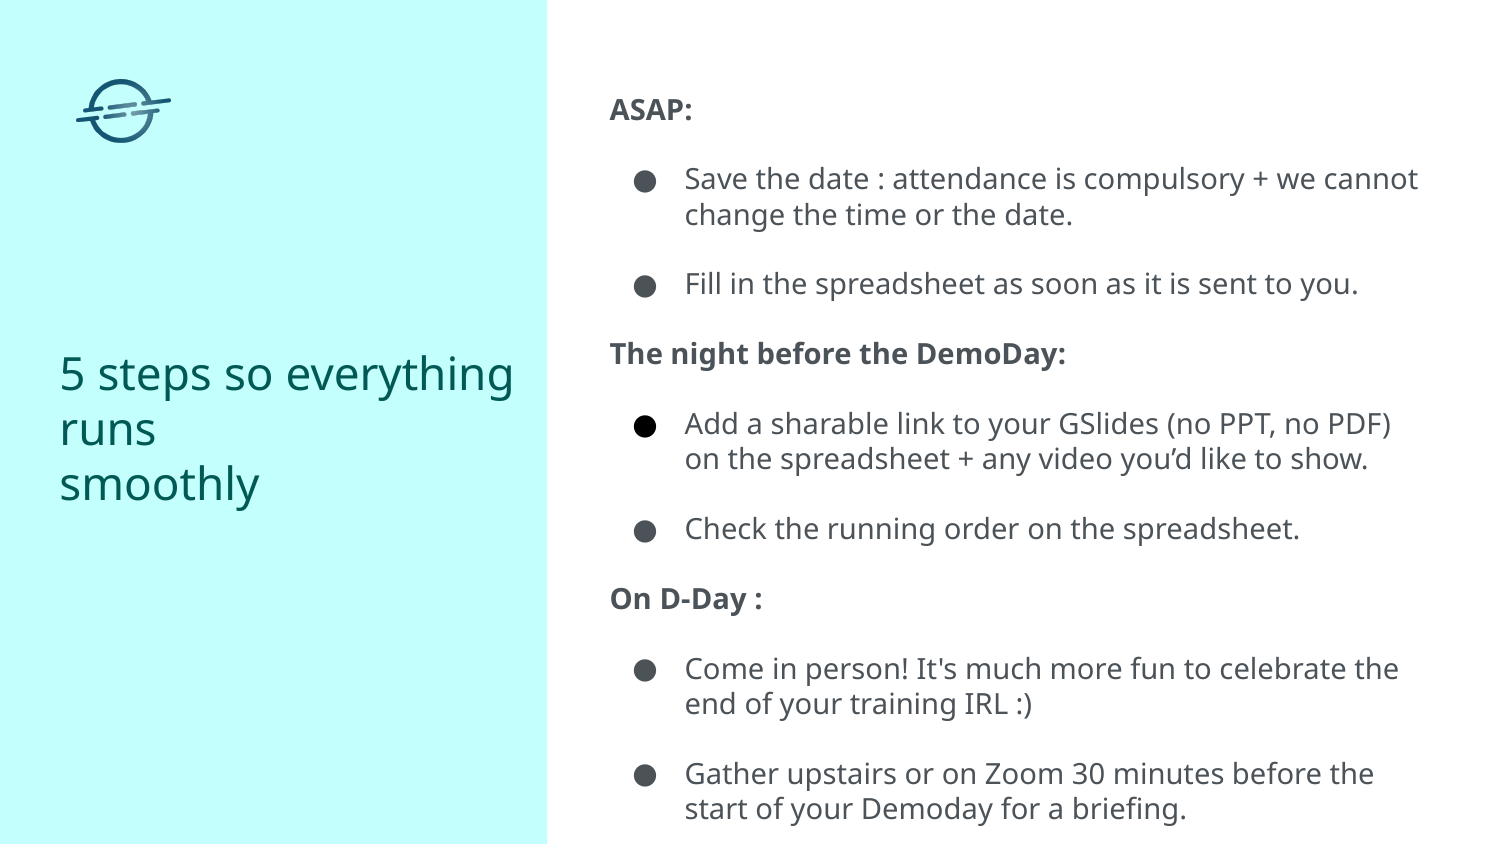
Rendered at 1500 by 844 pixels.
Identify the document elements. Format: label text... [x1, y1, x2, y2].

title 5 steps so everything runs smoothly [44, 329, 532, 514]
text_box [0, 0, 548, 844]
picture [75, 78, 171, 143]
title ASAP: Save the date : attendance is compulsory + we cannot change the time or the date. Fill in the spreadsheet as soon as it is sent to you. The night before the DemoDay: Add a sharable link to your GSlides (no PPT, no PDF) on the spreadsheet + any video you’d like to show. Check the running order on the spreadsheet. On D-Day : Come in person! It's much more fun to celebrate the end of your training IRL :) Gather upstairs or on Zoom 30 minutes before the start of your Demoday for a briefing. [594, 75, 1441, 768]
